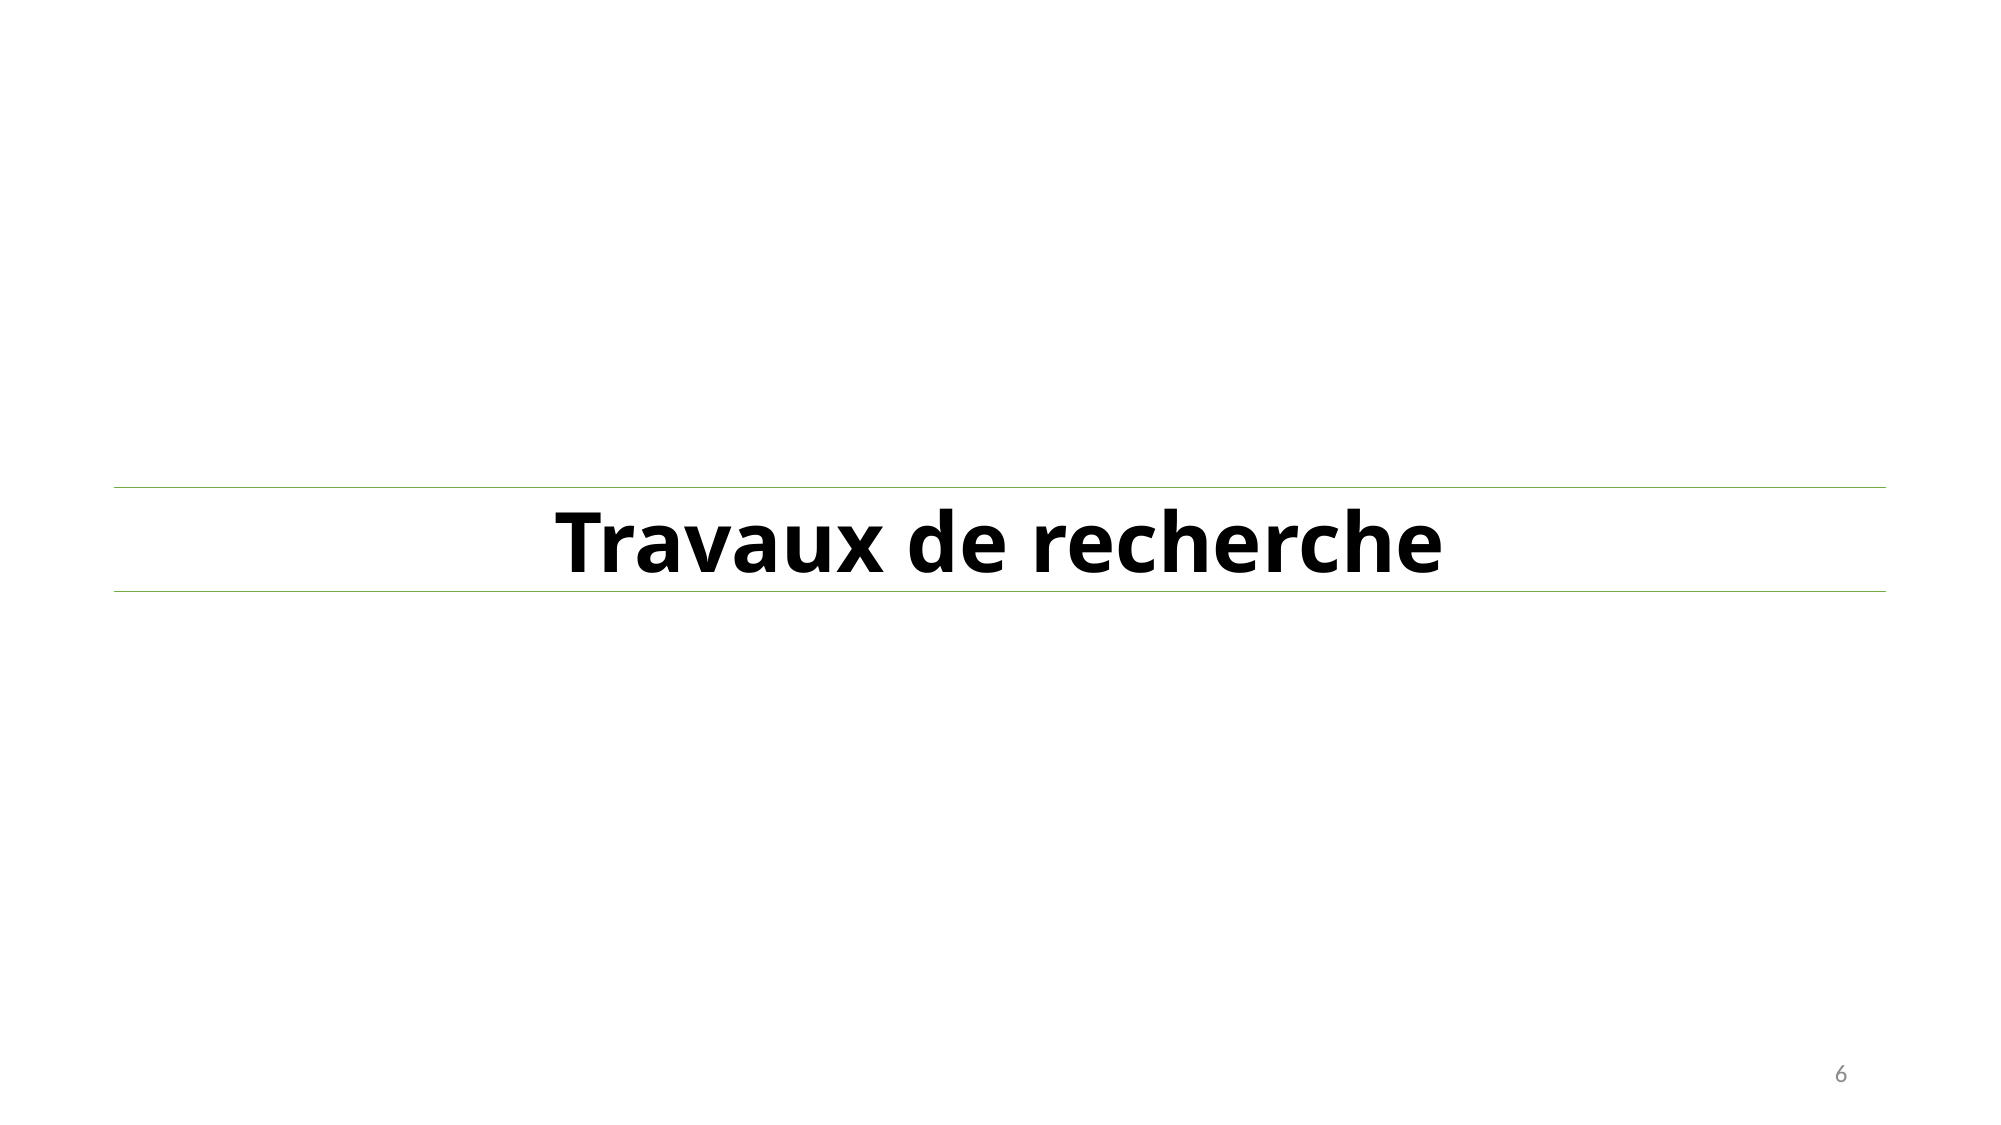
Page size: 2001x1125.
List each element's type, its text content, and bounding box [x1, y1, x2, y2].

text_box Travaux de recherche [458, 488, 1541, 591]
text_box Travaux de recherche [458, 481, 1541, 487]
text_box Travaux de recherche [458, 592, 1541, 597]
slide_number 6 [1412, 1042, 1863, 1103]
